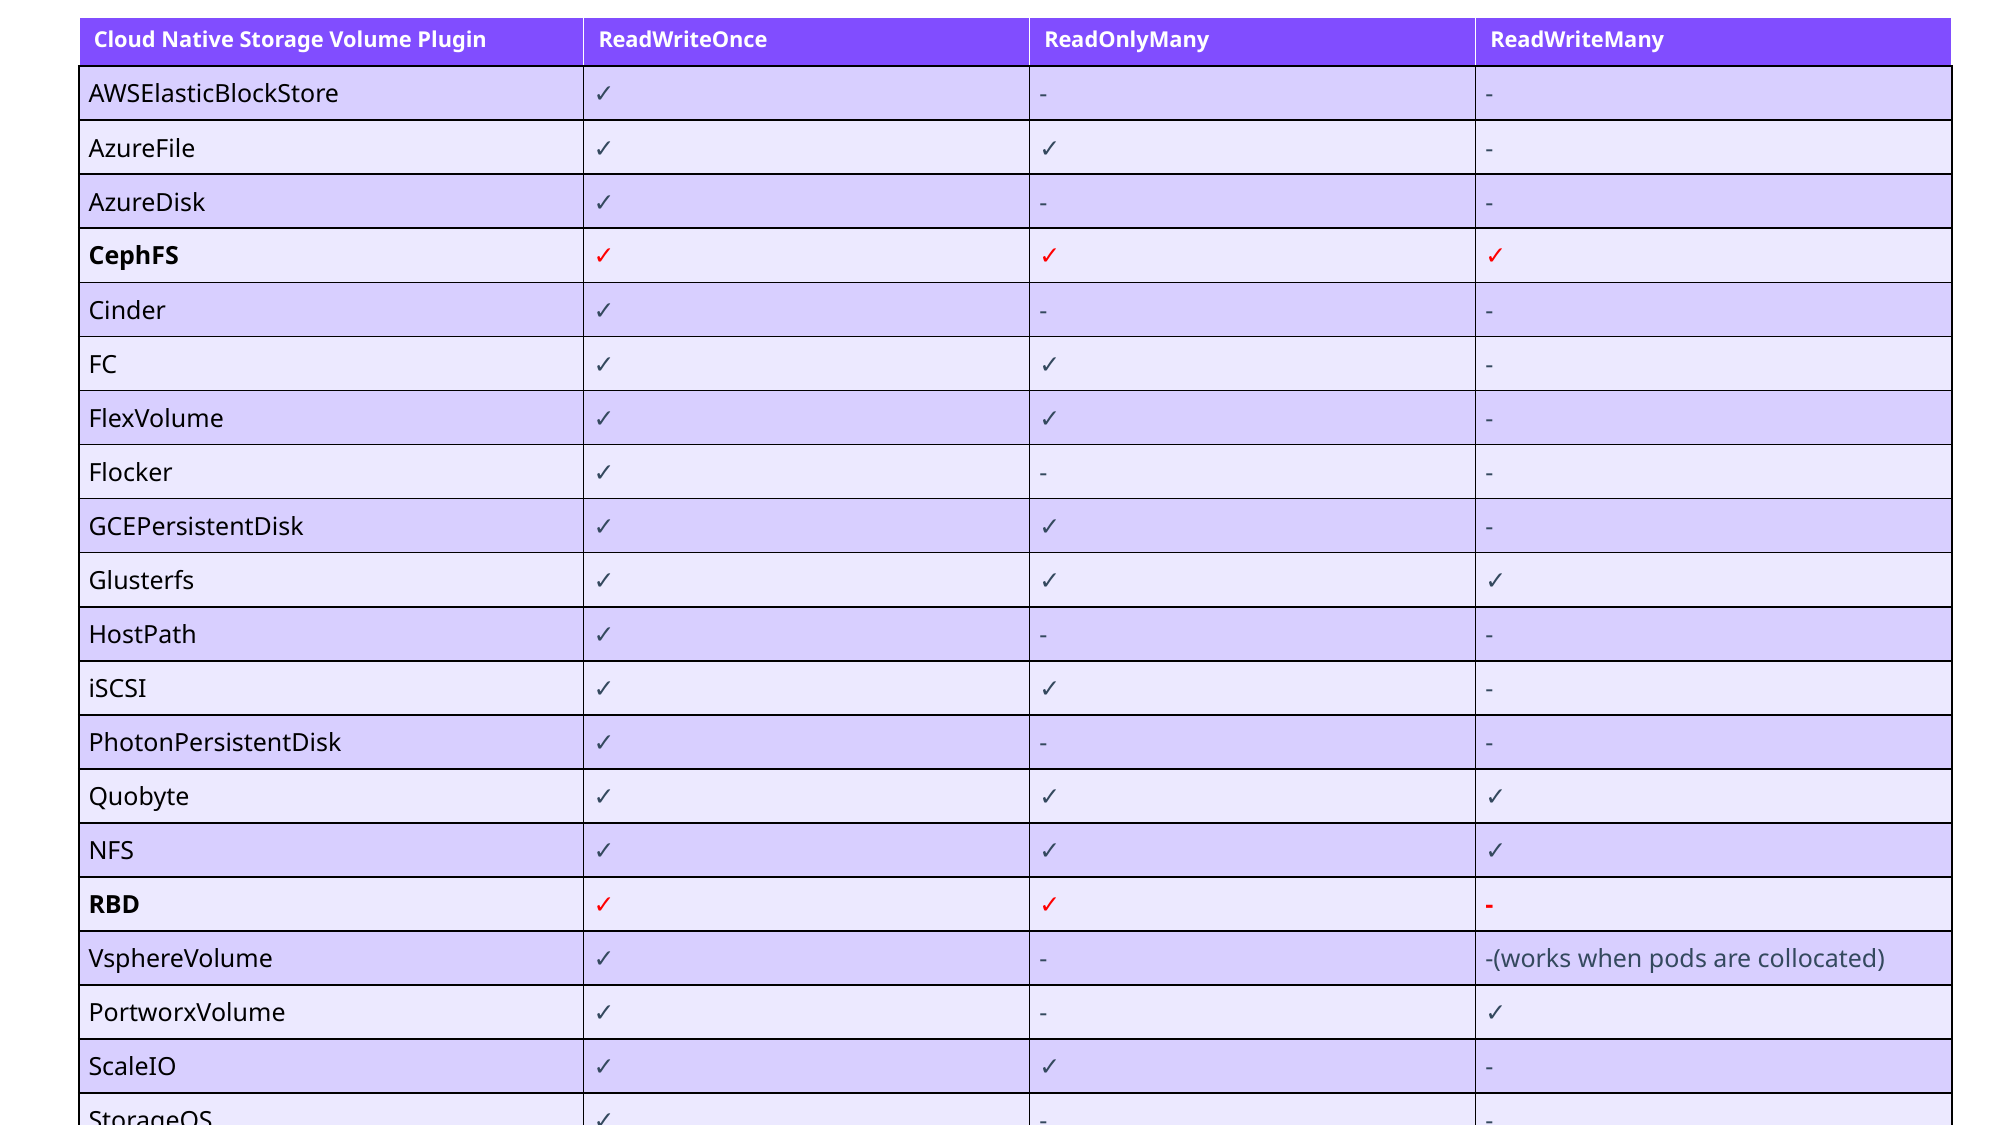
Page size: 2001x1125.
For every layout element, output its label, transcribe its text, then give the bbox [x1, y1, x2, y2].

table_cell ✓ [584, 391, 1029, 444]
table_cell HostPath [80, 608, 583, 660]
table_header ReadOnlyMany [1030, 18, 1475, 65]
table_cell - [1030, 932, 1475, 984]
table_cell NFS [80, 824, 583, 876]
table_cell - [1476, 121, 1951, 173]
table_cell ✓ [1030, 1040, 1475, 1092]
table_cell FlexVolume [80, 391, 583, 444]
table_cell ✓ [584, 716, 1029, 768]
table_cell ✓ [1030, 662, 1475, 714]
table_cell FC [80, 337, 583, 390]
table_cell ✓ [584, 121, 1029, 173]
table_cell - [1476, 716, 1951, 768]
table_cell ✓ [584, 878, 1029, 930]
table_cell - [1476, 391, 1951, 444]
table_cell ✓ [1030, 770, 1475, 822]
table_cell ✓ [584, 770, 1029, 822]
table_cell ✓ [584, 445, 1029, 498]
table_cell PortworxVolume [80, 986, 583, 1038]
table_cell - [1476, 445, 1951, 498]
table_cell ✓ [1476, 553, 1951, 606]
table_cell ✓ [1030, 553, 1475, 606]
table_cell ✓ [1476, 229, 1951, 282]
table_cell ✓ [1030, 229, 1475, 282]
table_cell -(works when pods are collocated) [1476, 932, 1951, 984]
table_cell ✓ [1030, 878, 1475, 930]
table_cell - [1476, 662, 1951, 714]
table_cell ✓ [584, 553, 1029, 606]
table_cell ✓ [584, 337, 1029, 390]
table_cell ✓ [584, 283, 1029, 336]
table_cell ✓ [584, 499, 1029, 552]
table_cell ✓ [1030, 499, 1475, 552]
table_cell - [1476, 67, 1951, 119]
table_cell - [1030, 175, 1475, 227]
table_cell ✓ [584, 662, 1029, 714]
table_cell - [1476, 608, 1951, 660]
table_cell - [1030, 608, 1475, 660]
table_cell Flocker [80, 445, 583, 498]
table_cell ✓ [1476, 824, 1951, 876]
table_cell ✓ [1030, 391, 1475, 444]
table_cell - [1030, 986, 1475, 1038]
table_cell ✓ [1476, 770, 1951, 822]
table_header Cloud Native Storage Volume Plugin [80, 18, 583, 65]
table_cell - [1030, 1094, 1475, 1125]
table_cell ScaleIO [80, 1040, 583, 1092]
table_cell iSCSI [80, 662, 583, 714]
table_cell - [1476, 337, 1951, 390]
table_cell VsphereVolume [80, 932, 583, 984]
table_cell ✓ [584, 932, 1029, 984]
table_cell ✓ [1030, 121, 1475, 173]
table_cell - [1030, 716, 1475, 768]
table_cell AzureDisk [80, 175, 583, 227]
table_cell AWSElasticBlockStore [80, 67, 583, 119]
table_cell - [1476, 1094, 1951, 1125]
table_cell StorageOS [80, 1094, 583, 1125]
table_cell ✓ [1030, 337, 1475, 390]
table_cell PhotonPersistentDisk [80, 716, 583, 768]
table_cell - [1476, 878, 1951, 930]
table_cell - [1030, 283, 1475, 336]
table_cell RBD [80, 878, 583, 930]
table_cell ✓ [1030, 824, 1475, 876]
table_header ReadWriteOnce [584, 18, 1029, 65]
table_cell Quobyte [80, 770, 583, 822]
table_header ReadWriteMany [1476, 18, 1951, 65]
table_cell CephFS [80, 229, 583, 282]
table_cell ✓ [584, 986, 1029, 1038]
table_cell ✓ [584, 608, 1029, 660]
table_cell ✓ [1476, 986, 1951, 1038]
table_cell - [1030, 445, 1475, 498]
table_cell ✓ [584, 1094, 1029, 1125]
table_cell ✓ [584, 824, 1029, 876]
table_cell Cinder [80, 283, 583, 336]
table_cell GCEPersistentDisk [80, 499, 583, 552]
table_cell ✓ [584, 1040, 1029, 1092]
table_cell ✓ [584, 175, 1029, 227]
table_cell - [1476, 175, 1951, 227]
table_cell Glusterfs [80, 553, 583, 606]
table_cell AzureFile [80, 121, 583, 173]
table_cell - [1476, 283, 1951, 336]
table_cell - [1476, 499, 1951, 552]
table_cell ✓ [584, 229, 1029, 282]
table_cell - [1030, 67, 1475, 119]
table_cell ✓ [584, 67, 1029, 119]
table_cell - [1476, 1040, 1951, 1092]
